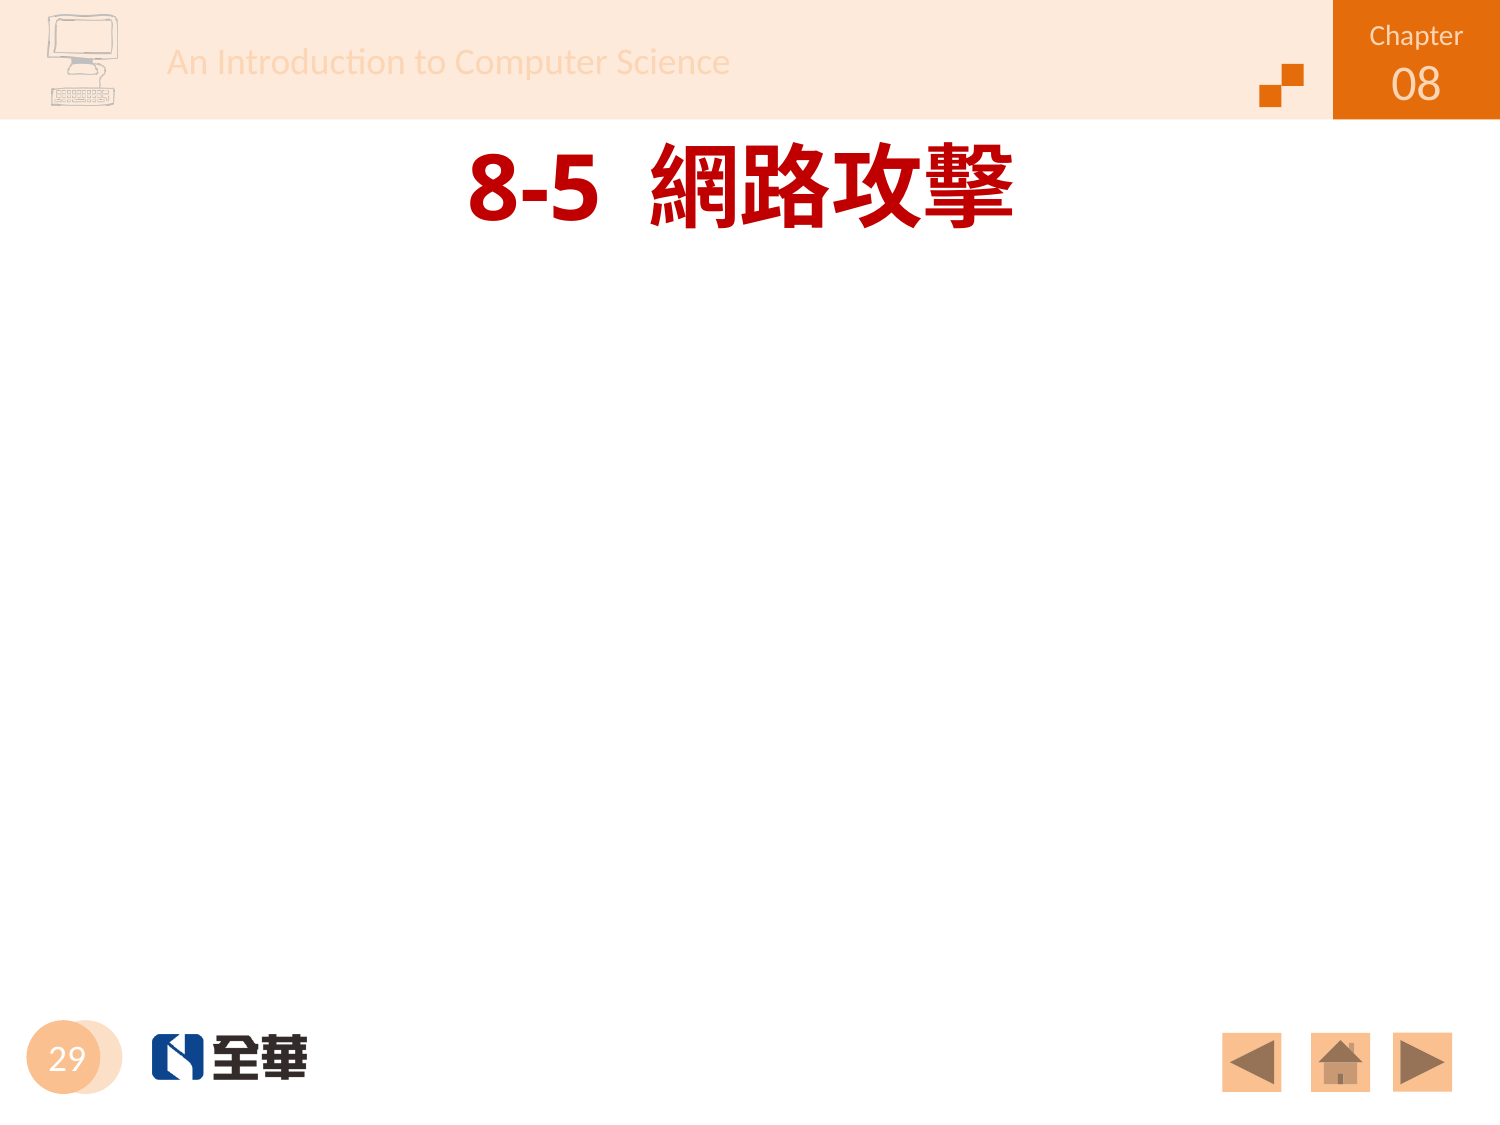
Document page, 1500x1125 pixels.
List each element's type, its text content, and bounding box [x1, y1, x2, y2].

title 8-5 網路攻擊 [76, 90, 1427, 278]
picture [47, 14, 118, 106]
picture [152, 1034, 307, 1080]
